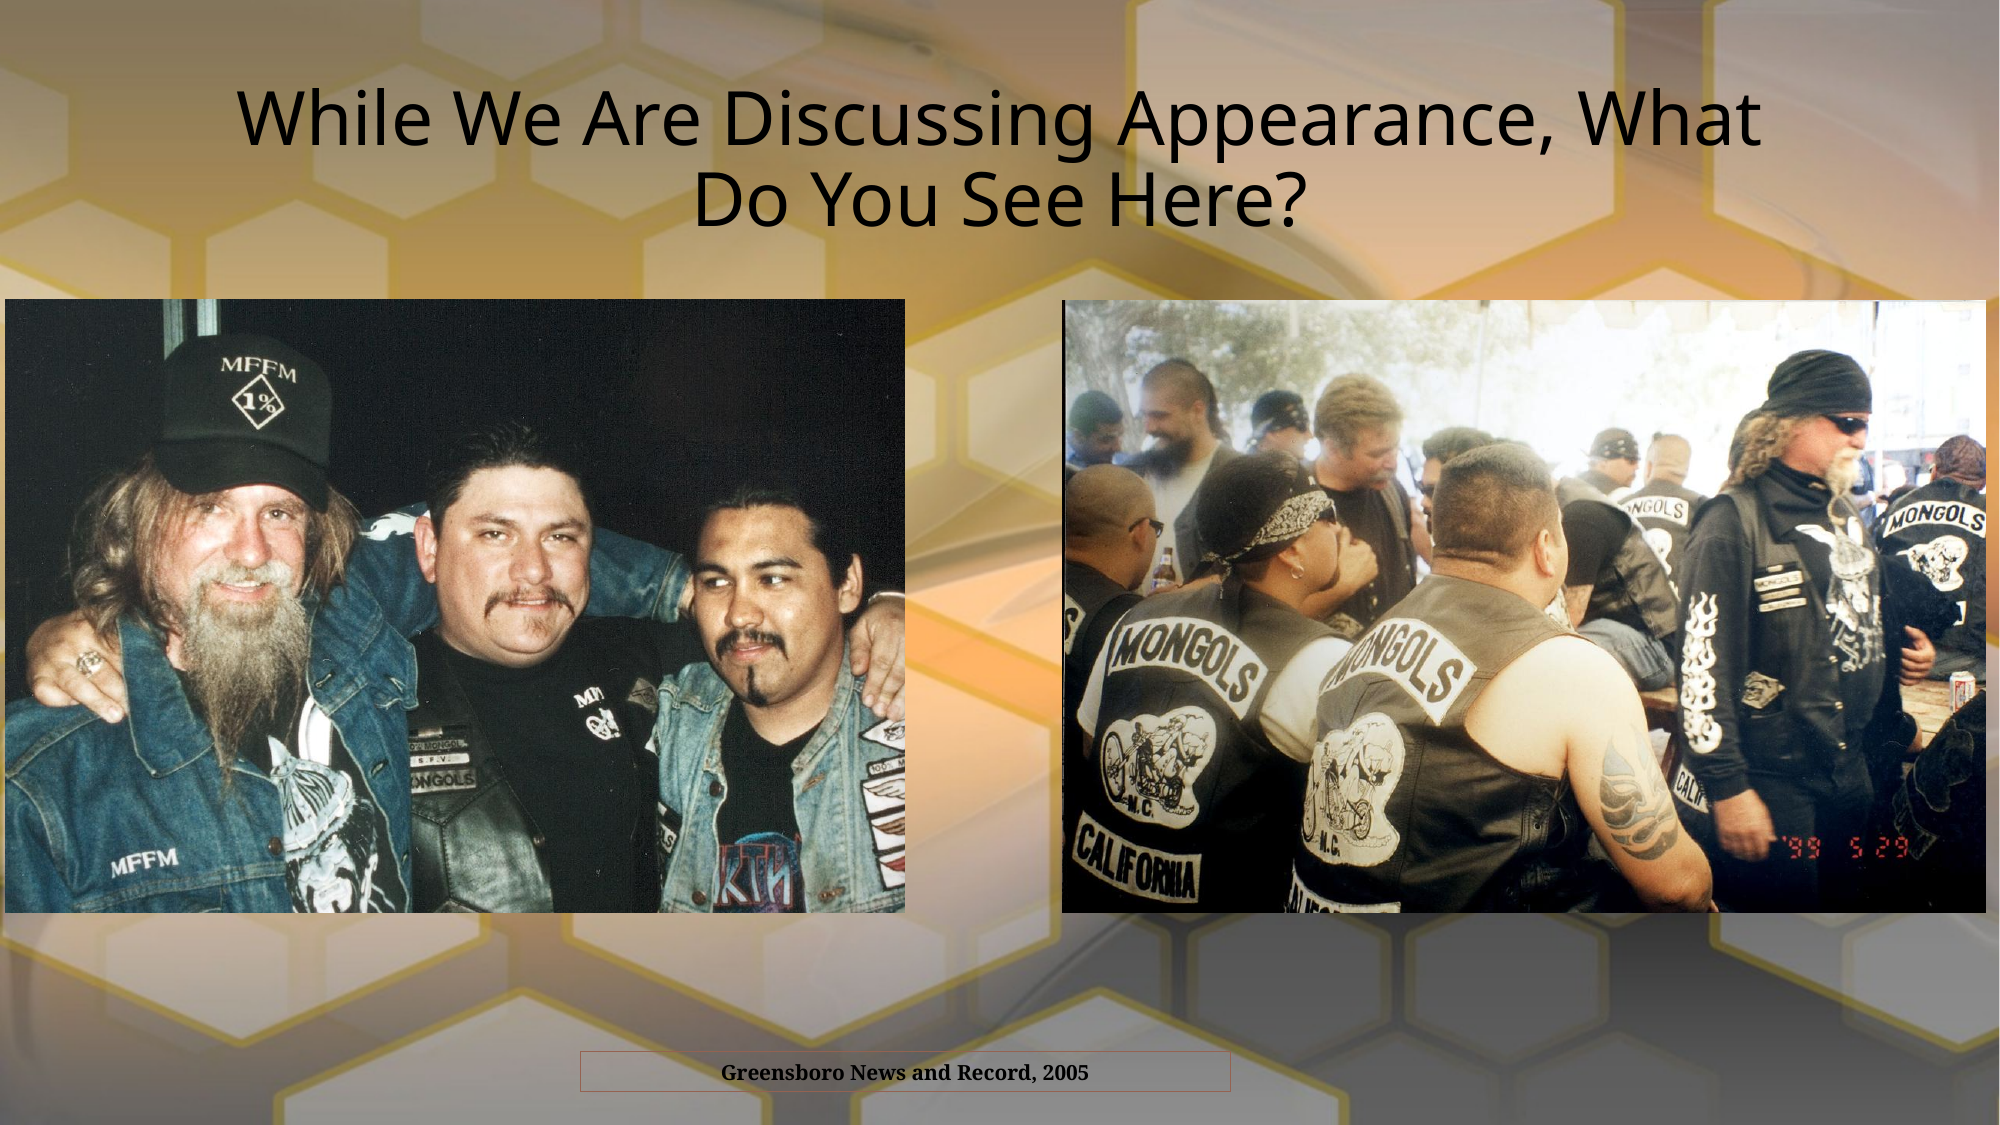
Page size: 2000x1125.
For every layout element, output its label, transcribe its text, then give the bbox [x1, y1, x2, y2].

title While We Are Discussing Appearance, What Do You See Here? [212, 62, 1788, 250]
text_box Greensboro News and Record, 2005 [580, 1051, 1231, 1092]
picture [0, 0, 2000, 1125]
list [5, 299, 906, 913]
